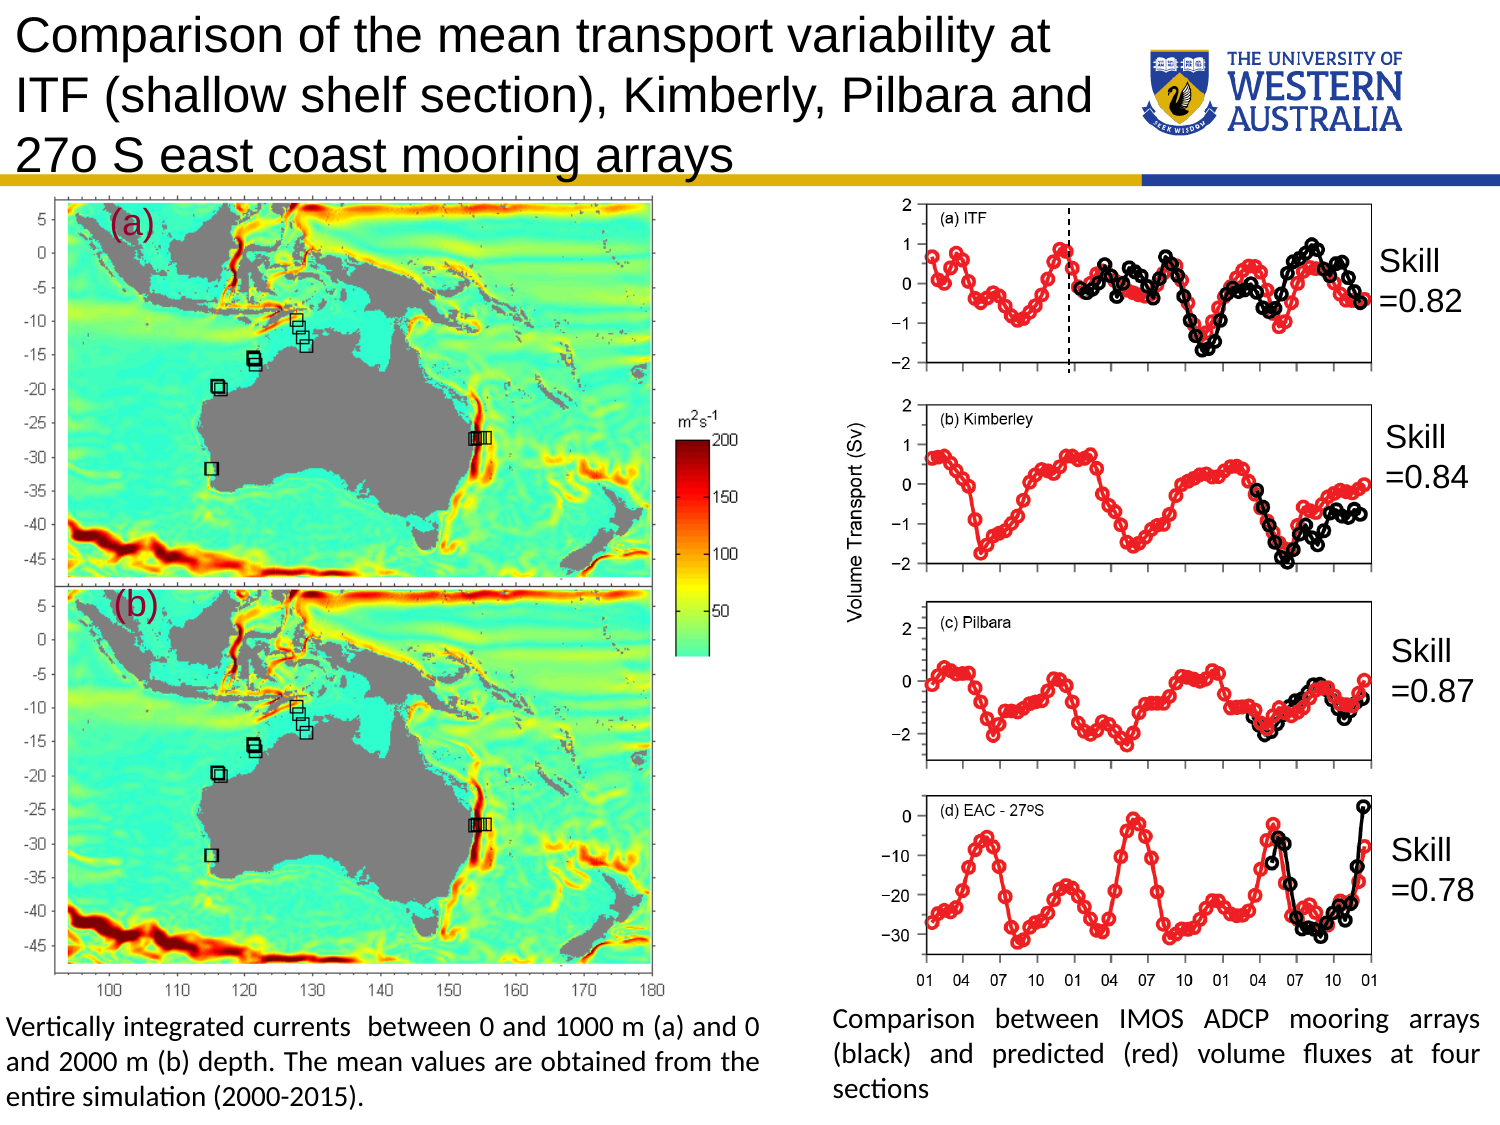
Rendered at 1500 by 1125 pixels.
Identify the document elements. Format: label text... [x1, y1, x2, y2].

text_box Skill =0.87 [1384, 621, 1500, 717]
text_box Skill =0.84 [1384, 407, 1500, 503]
text_box Comparison of the mean transport variability at ITF (shallow shelf section), Kimberly, Pilbara and 27o S east coast mooring arrays [0, 0, 1117, 191]
picture [0, 0, 1500, 1125]
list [5, 188, 758, 1017]
text_box Skill =0.82 [1384, 231, 1500, 327]
text_box Comparison between IMOS ADCP mooring arrays (black) and predicted (red) volume fluxes at four sections [832, 999, 1481, 1105]
text_box Skill =0.78 [1384, 820, 1500, 916]
text_box Vertically integrated currents between 0 and 1000 m (a) and 0 and 2000 m (b) depth. The mean values are obtained from the entire simulation (2000-2015). [5, 1021, 761, 1112]
